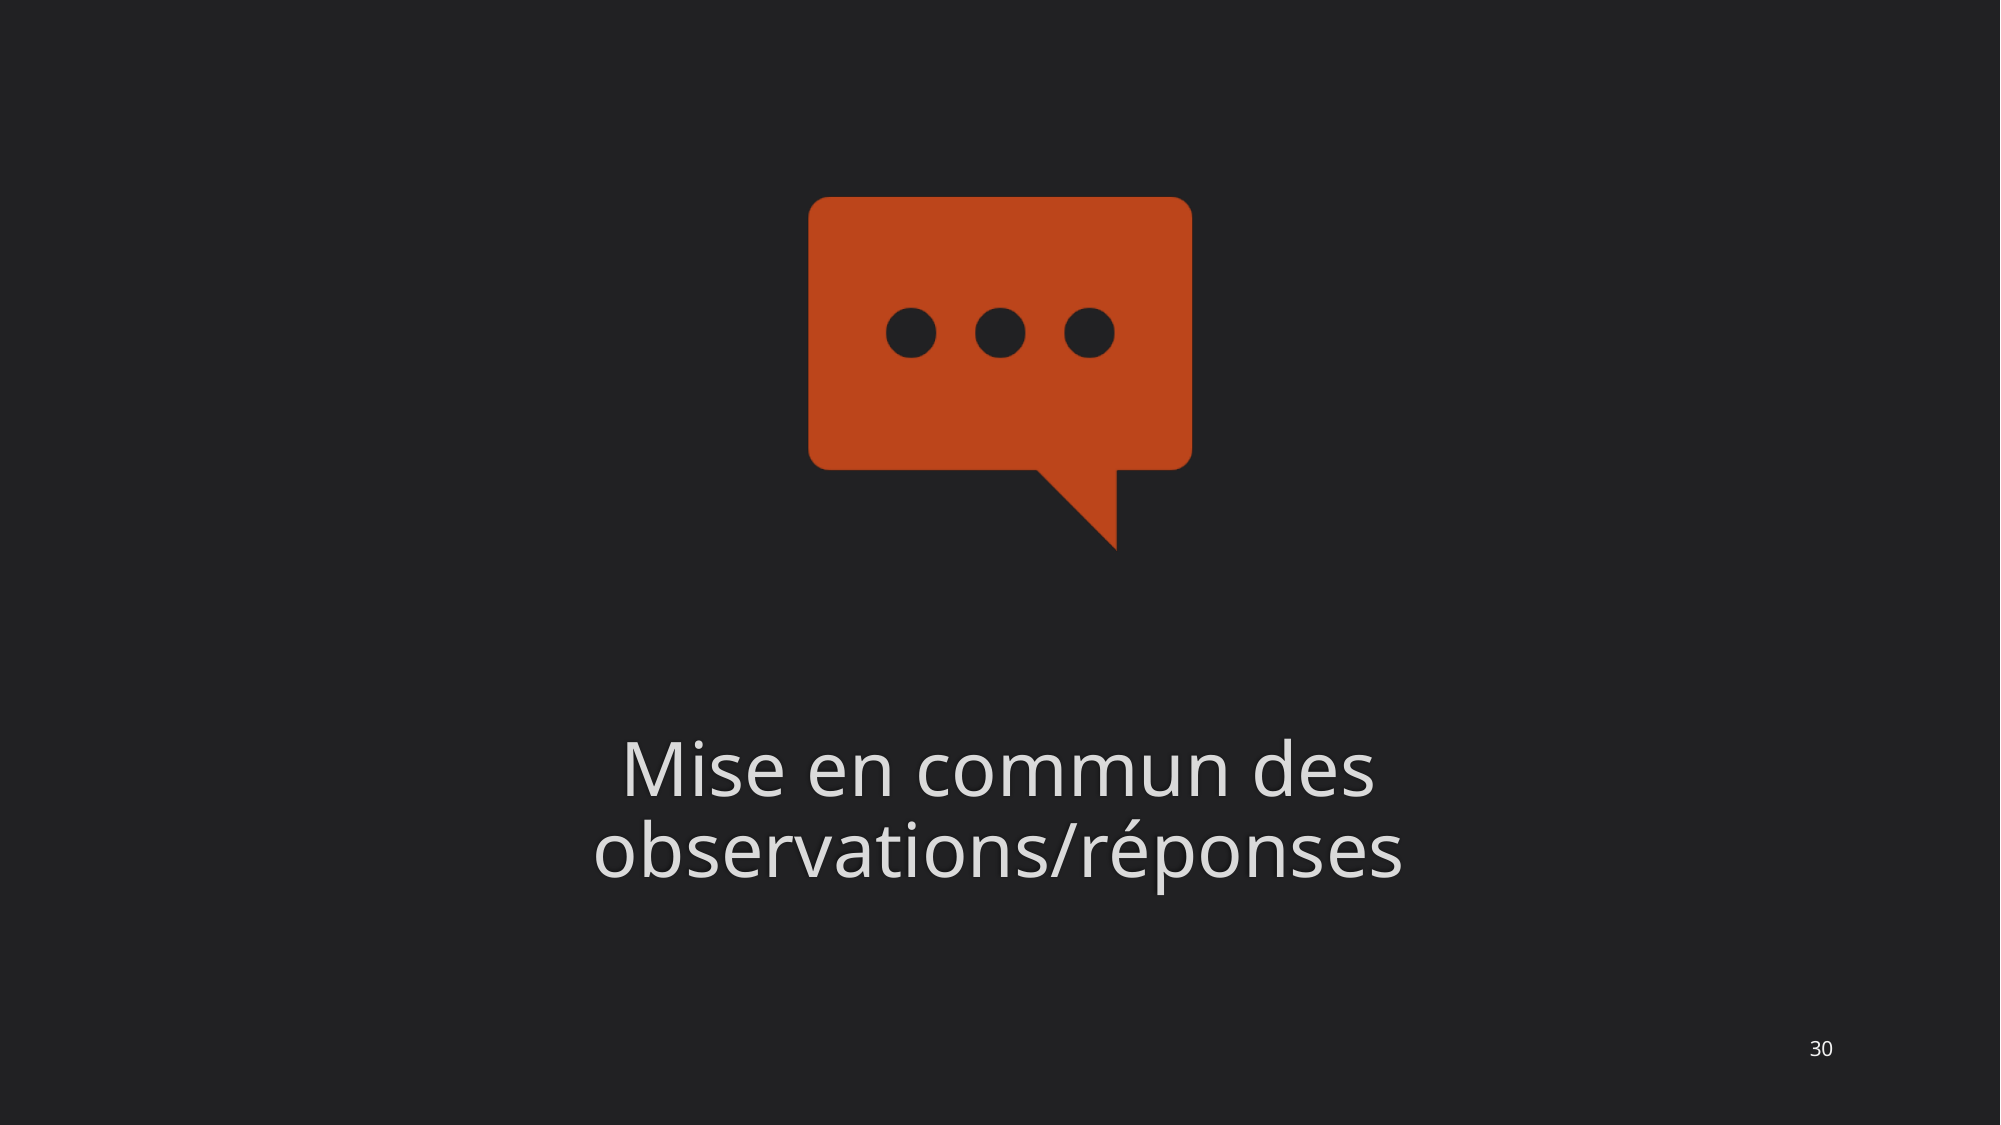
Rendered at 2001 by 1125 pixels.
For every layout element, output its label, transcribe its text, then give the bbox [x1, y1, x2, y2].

slide_number 30 [1724, 1020, 1849, 1080]
title Mise en commun des observations/réponses [224, 722, 1774, 902]
picture [733, 105, 1268, 639]
